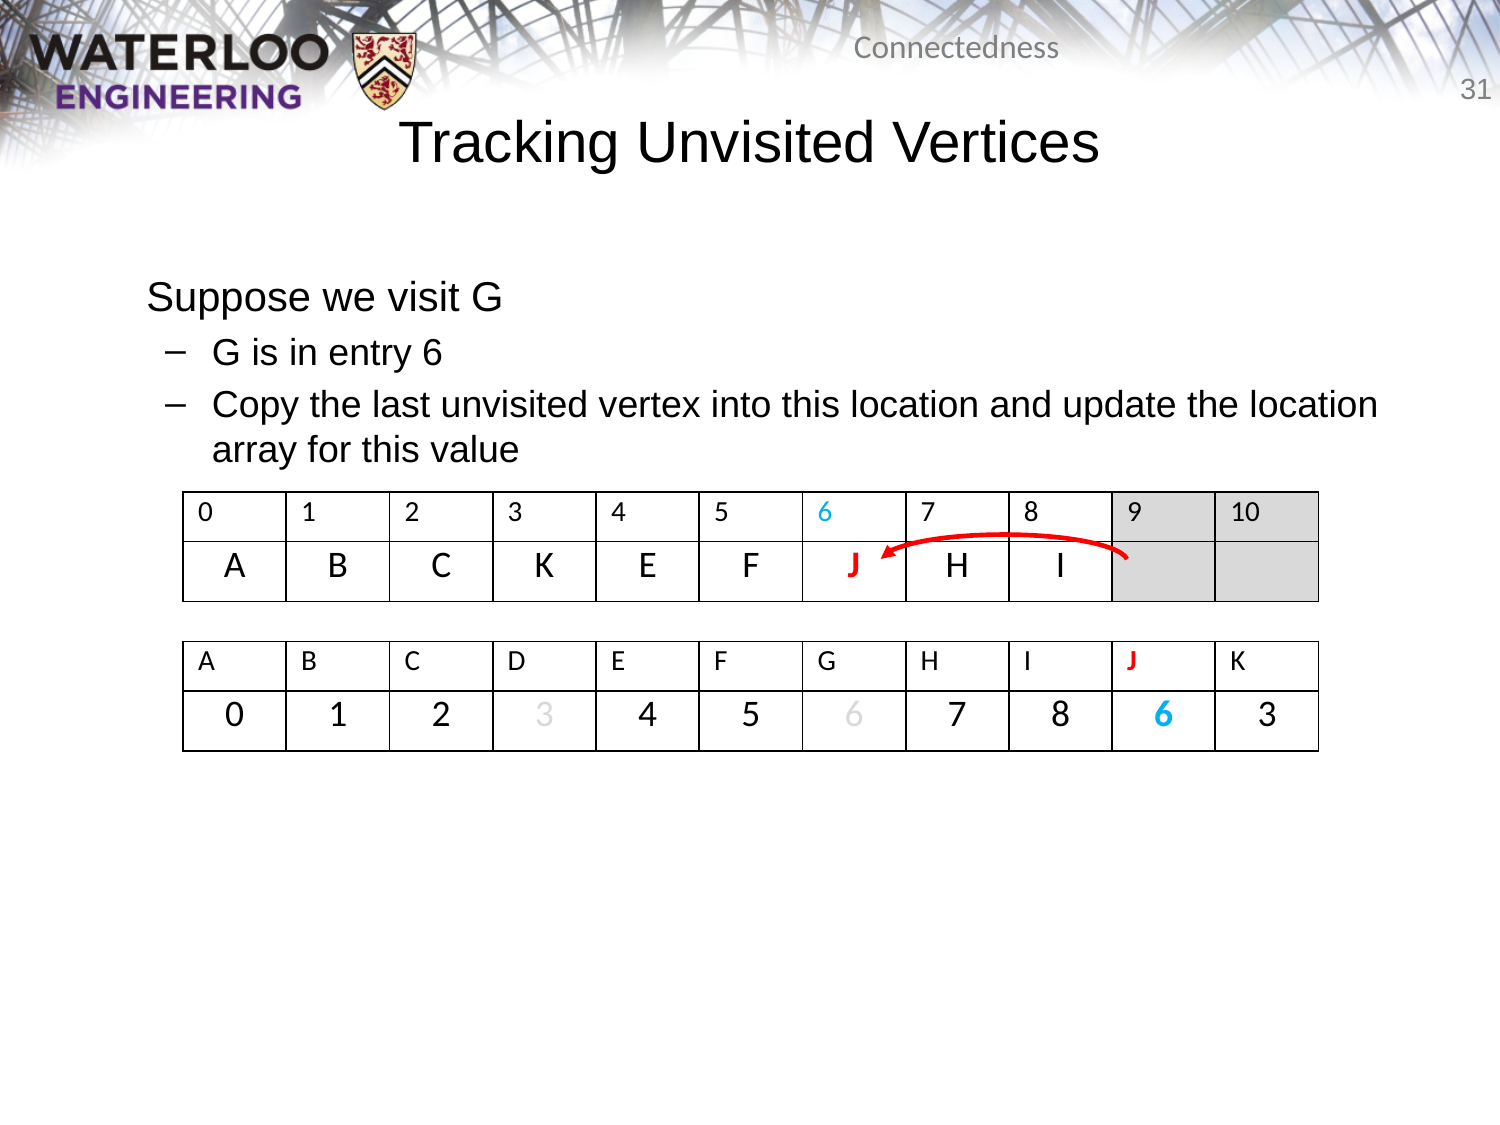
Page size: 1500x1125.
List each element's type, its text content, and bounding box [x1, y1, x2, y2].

table_cell E [597, 542, 698, 601]
table_cell [1216, 542, 1318, 601]
table_cell 7 [907, 692, 1008, 750]
title Tracking Unvisited Vertices [74, 44, 1426, 233]
table_header B [287, 642, 389, 690]
table_header 6 [803, 493, 905, 541]
table_header 7 [907, 493, 1008, 541]
table_header 4 [597, 493, 698, 541]
table_cell 0 [184, 692, 285, 750]
table_cell K [494, 542, 595, 601]
list Suppose we visit G G is in entry 6 Copy the last unvisited vertex into this location and update the location array for this value [74, 262, 1426, 1006]
table_header 8 [1010, 493, 1111, 541]
table_cell J [803, 542, 905, 601]
table_header 5 [700, 493, 802, 541]
table_header G [803, 642, 905, 690]
table_header 2 [390, 493, 492, 541]
table_header J [1113, 642, 1214, 690]
table_cell F [700, 542, 802, 601]
picture [0, 0, 1500, 1125]
table_header 3 [494, 493, 595, 541]
text_box [880, 533, 1128, 563]
table_cell 5 [700, 692, 802, 750]
table_header I [1010, 642, 1111, 690]
table_cell B [287, 542, 389, 601]
table_header 10 [1216, 493, 1318, 541]
table_header K [1216, 642, 1318, 690]
table_header D [494, 642, 595, 690]
table_header 9 [1113, 493, 1214, 541]
table_header F [700, 642, 802, 690]
table_cell I [1097, 542, 1111, 547]
table_cell 3 [1216, 692, 1318, 750]
table_cell A [184, 542, 285, 601]
table_cell 1 [287, 692, 389, 750]
table_header 1 [287, 493, 389, 541]
table_cell [1113, 542, 1214, 601]
table_header H [907, 642, 1008, 690]
table_cell 4 [597, 692, 698, 750]
table_cell H [907, 560, 1008, 601]
table_cell I [1010, 560, 1111, 601]
table_cell 6 [1113, 692, 1214, 750]
table_cell 8 [1010, 692, 1111, 750]
table_cell 6 [803, 692, 905, 750]
table_cell C [390, 542, 492, 601]
table_header E [597, 642, 698, 690]
table_cell 3 [494, 692, 595, 750]
table_header C [390, 642, 492, 690]
table_cell 2 [390, 692, 492, 750]
table_header 0 [184, 493, 285, 541]
table_header A [184, 642, 285, 690]
